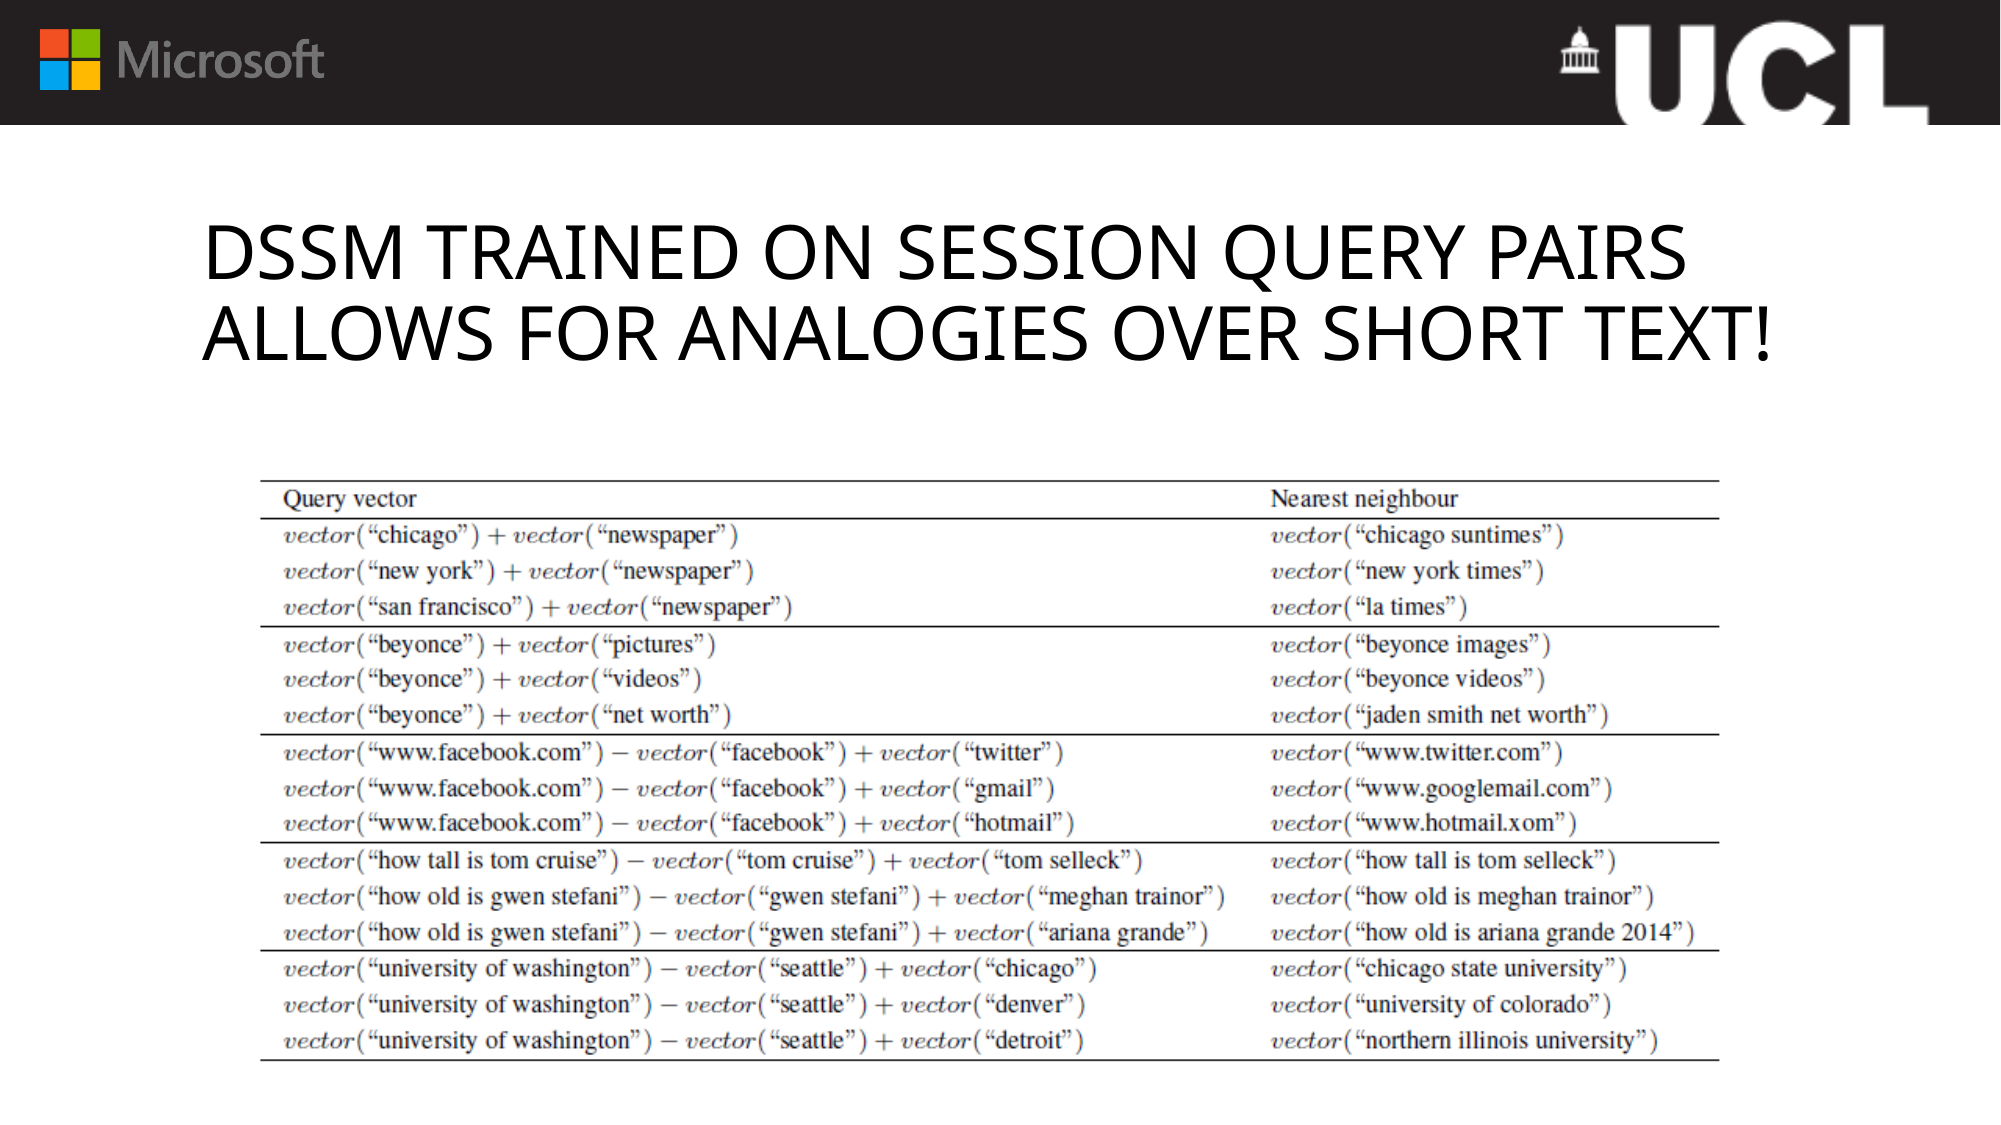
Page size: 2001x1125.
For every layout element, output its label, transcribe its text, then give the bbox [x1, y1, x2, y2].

picture [245, 468, 1754, 1080]
title DSSM trained on Session query pairs Allows for analogies over short text! [187, 142, 1813, 539]
picture [0, 0, 363, 126]
